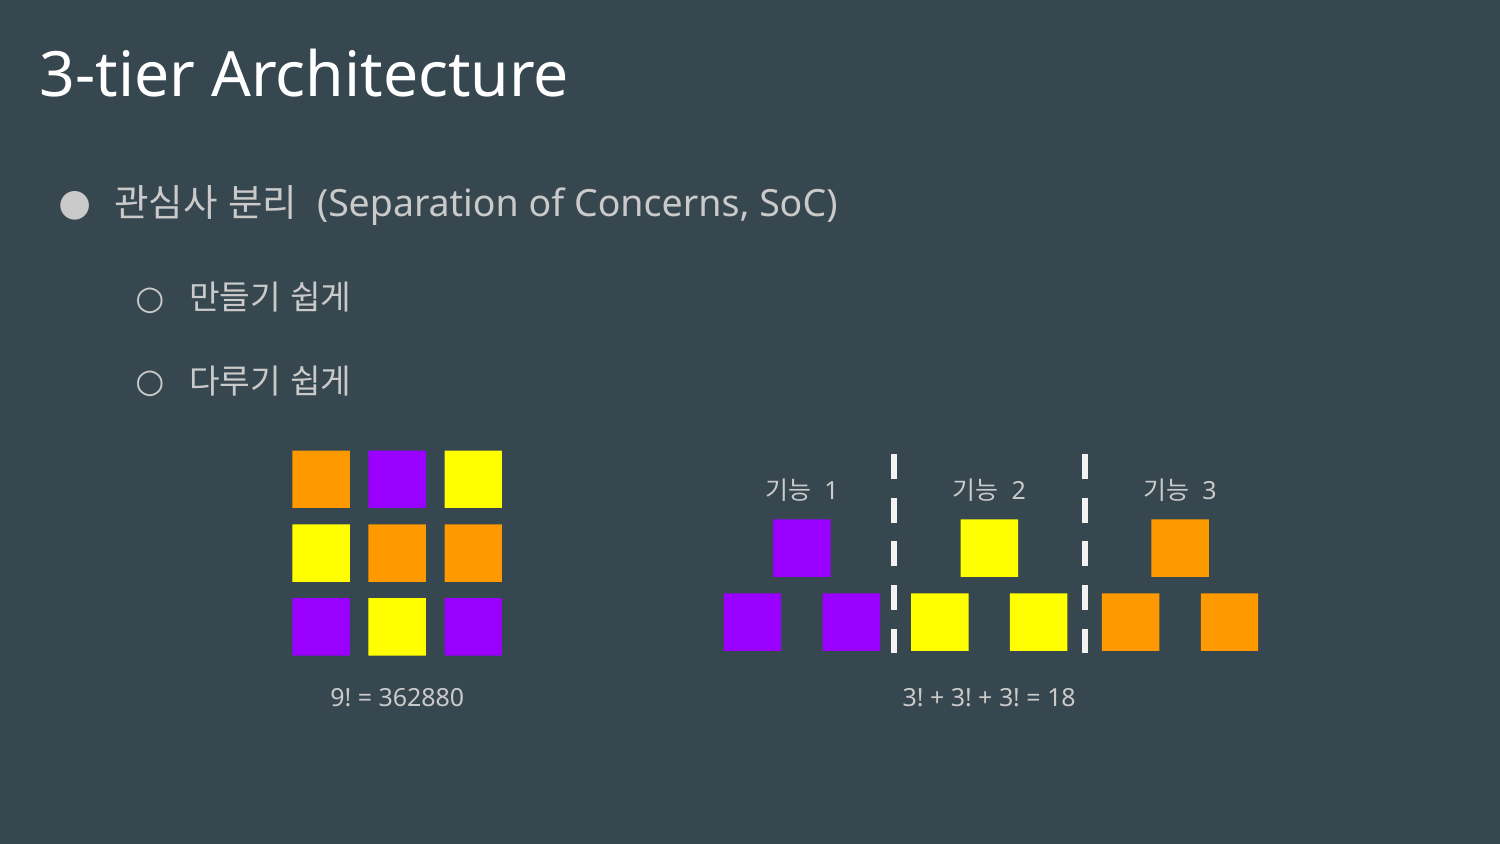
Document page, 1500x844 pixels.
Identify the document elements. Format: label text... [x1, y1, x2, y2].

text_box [292, 450, 503, 657]
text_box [910, 519, 1068, 652]
list 기능 1 [733, 455, 871, 501]
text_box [723, 519, 881, 652]
list 3! + 3! + 3! = 18 [884, 662, 1095, 709]
list 9! = 362880 [292, 662, 502, 709]
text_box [1101, 519, 1259, 652]
list 기능 2 [920, 455, 1058, 501]
list 기능 3 [1111, 455, 1249, 501]
list 관심사 분리 (Separation of Concerns, SoC) [24, 157, 1259, 241]
list 다루기 쉽게 [24, 338, 1259, 422]
list 만들기 쉽게 [24, 255, 1259, 338]
title 3-tier Architecture [24, 18, 1423, 113]
